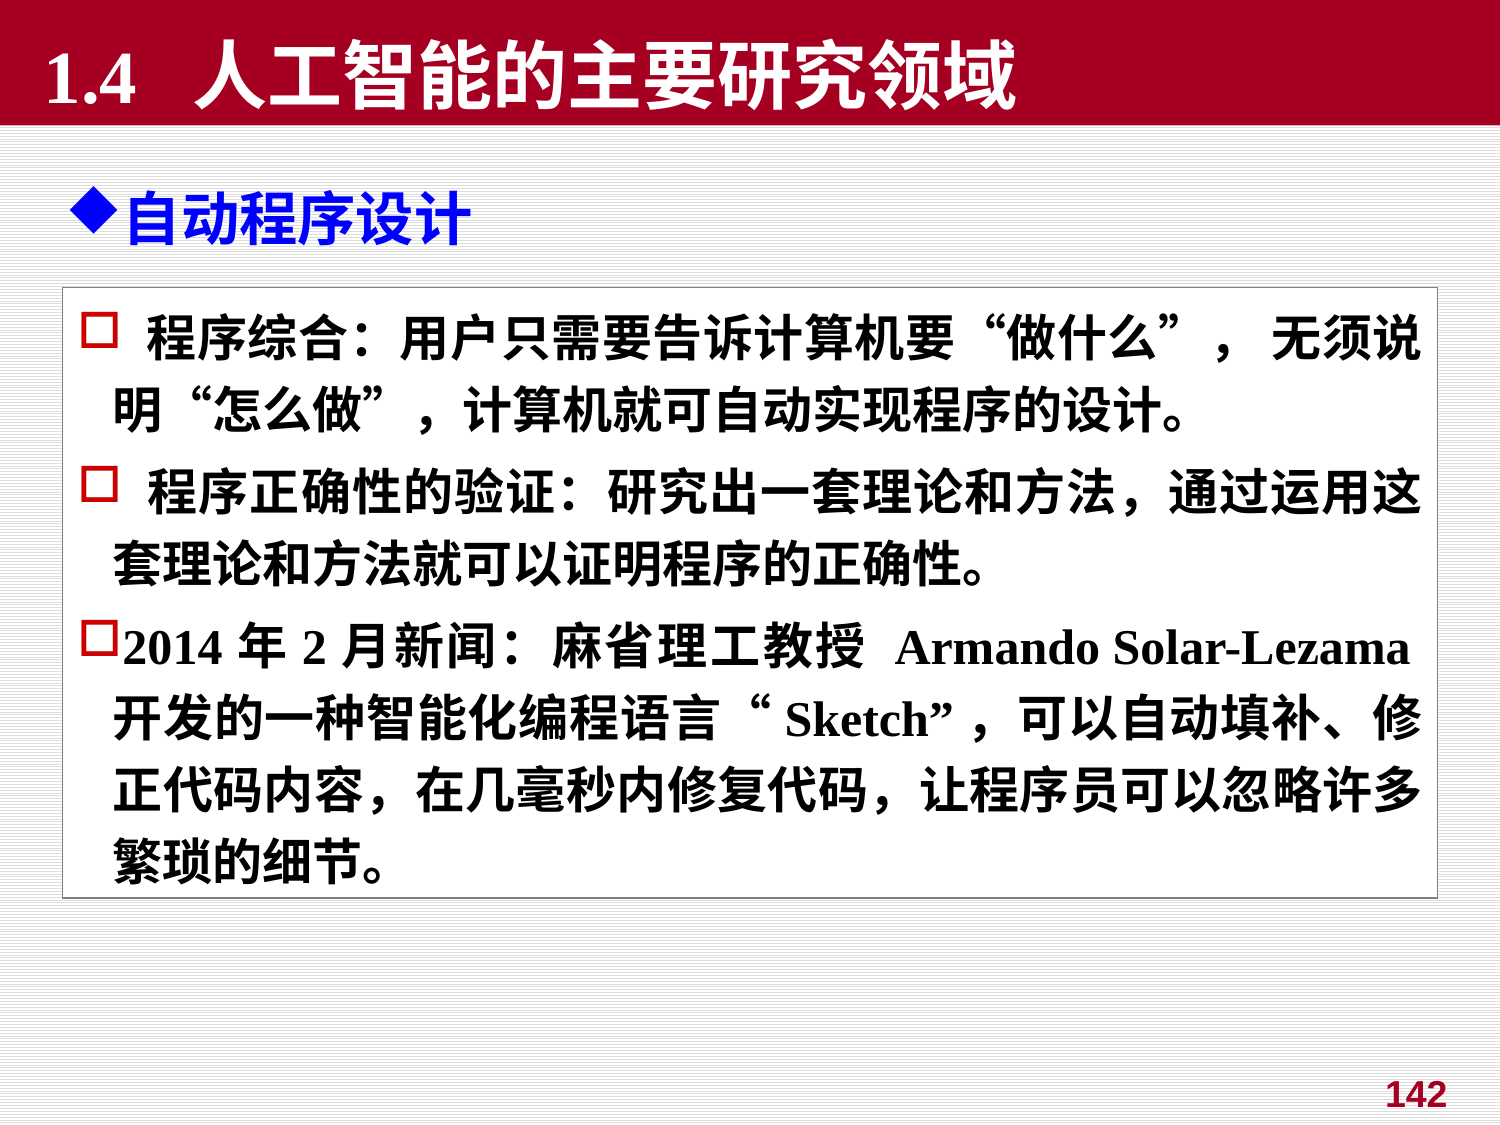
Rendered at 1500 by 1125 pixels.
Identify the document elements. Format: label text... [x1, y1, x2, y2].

text_box 1.4 人工智能的主要研究领域 [0, 0, 1500, 126]
slide_number 142 [1137, 1062, 1463, 1122]
text_box 程序综合：用户只需要告诉计算机要“做什么”， 无须说明“怎么做”，计算机就可自动实现程序的设计。 程序正确性的验证：研究出一套理论和方法，通过运用这套理论和方法就可以证明程序的正确性。 2014年2月新闻：麻省理工教授 Armando Solar-Lezama开发的一种智能化编程语言“Sketch”，可以自动填补、修正代码内容，在几毫秒内修复代码，让程序员可以忽略许多繁琐的细节。 [62, 287, 1438, 898]
text_box 自动程序设计 [50, 174, 1438, 260]
